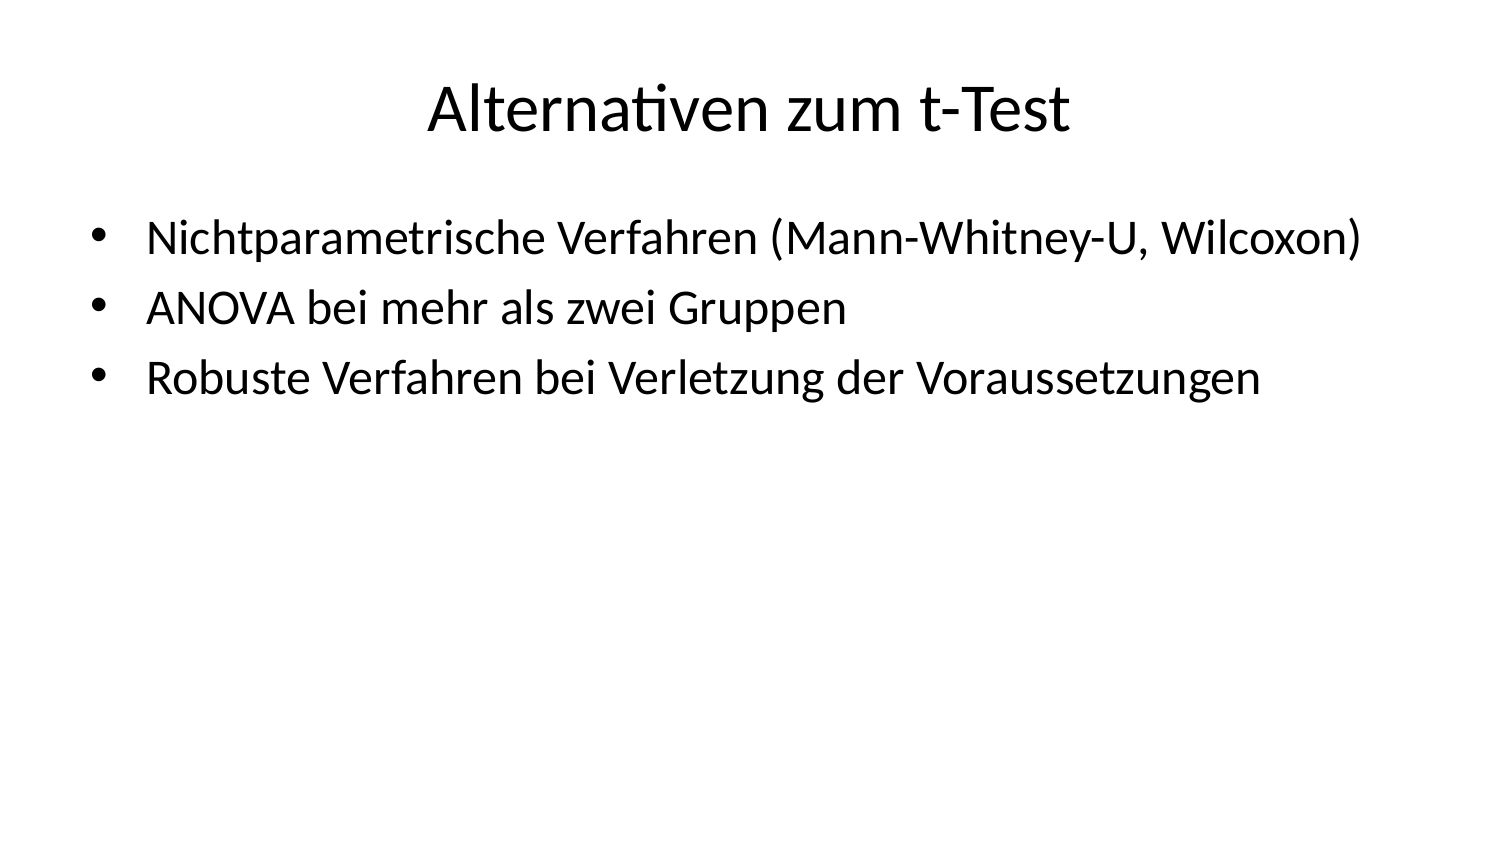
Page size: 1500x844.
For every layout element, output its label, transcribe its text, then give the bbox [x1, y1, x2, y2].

title Alternativen zum t-Test [75, 33, 1425, 175]
list Nichtparametrische Verfahren (Mann-Whitney-U, Wilcoxon) ANOVA bei mehr als zwei Gruppen Robuste Verfahren bei Verletzung der Voraussetzungen [75, 196, 1425, 754]
